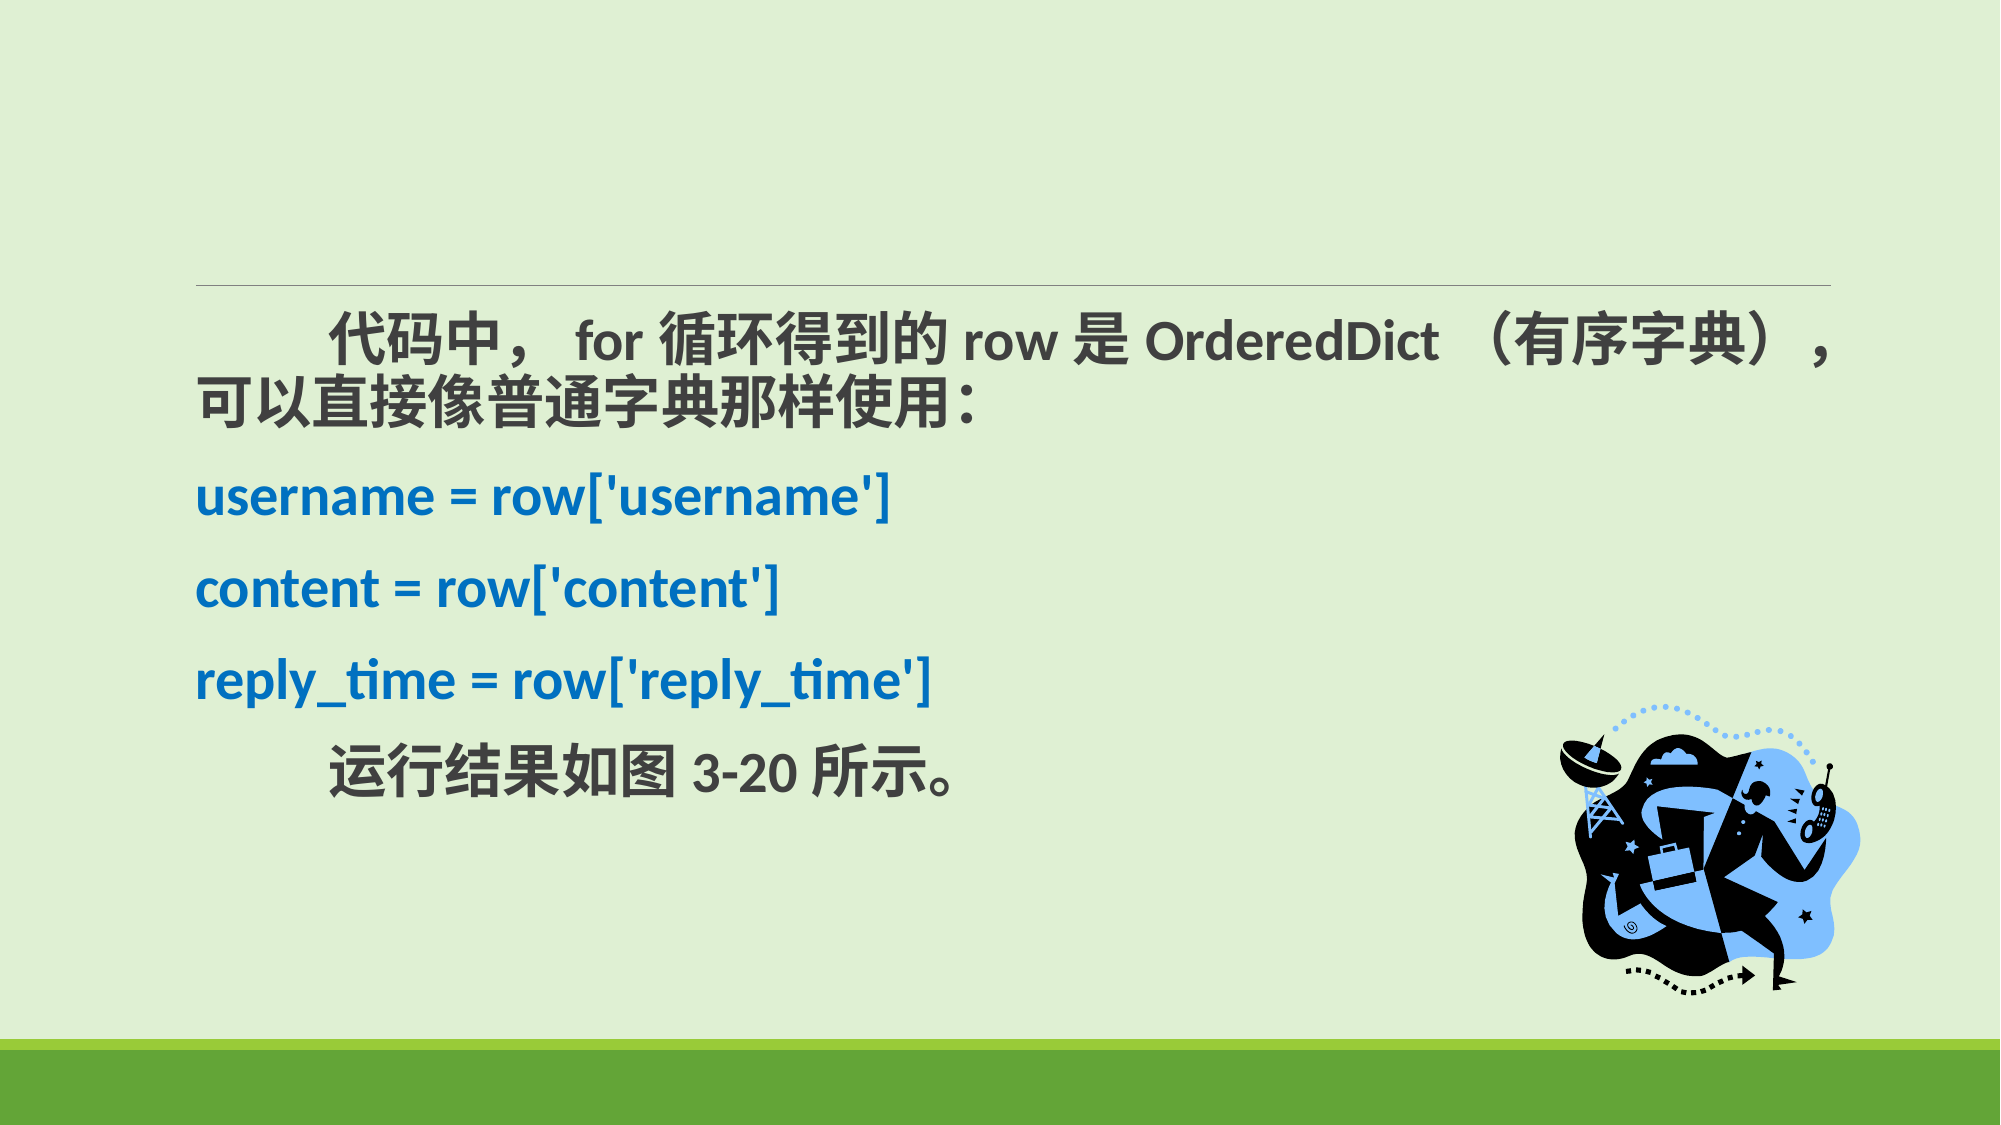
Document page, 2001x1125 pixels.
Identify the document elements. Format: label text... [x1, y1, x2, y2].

list 代码中，for循环得到的row是OrderedDict（有序字典），可以直接像普通字典那样使用： username = row['username'] content = row['content'] reply_time = row['reply_time'] 运行结果如图3-20所示。 [180, 302, 1830, 963]
picture [1556, 703, 1864, 996]
